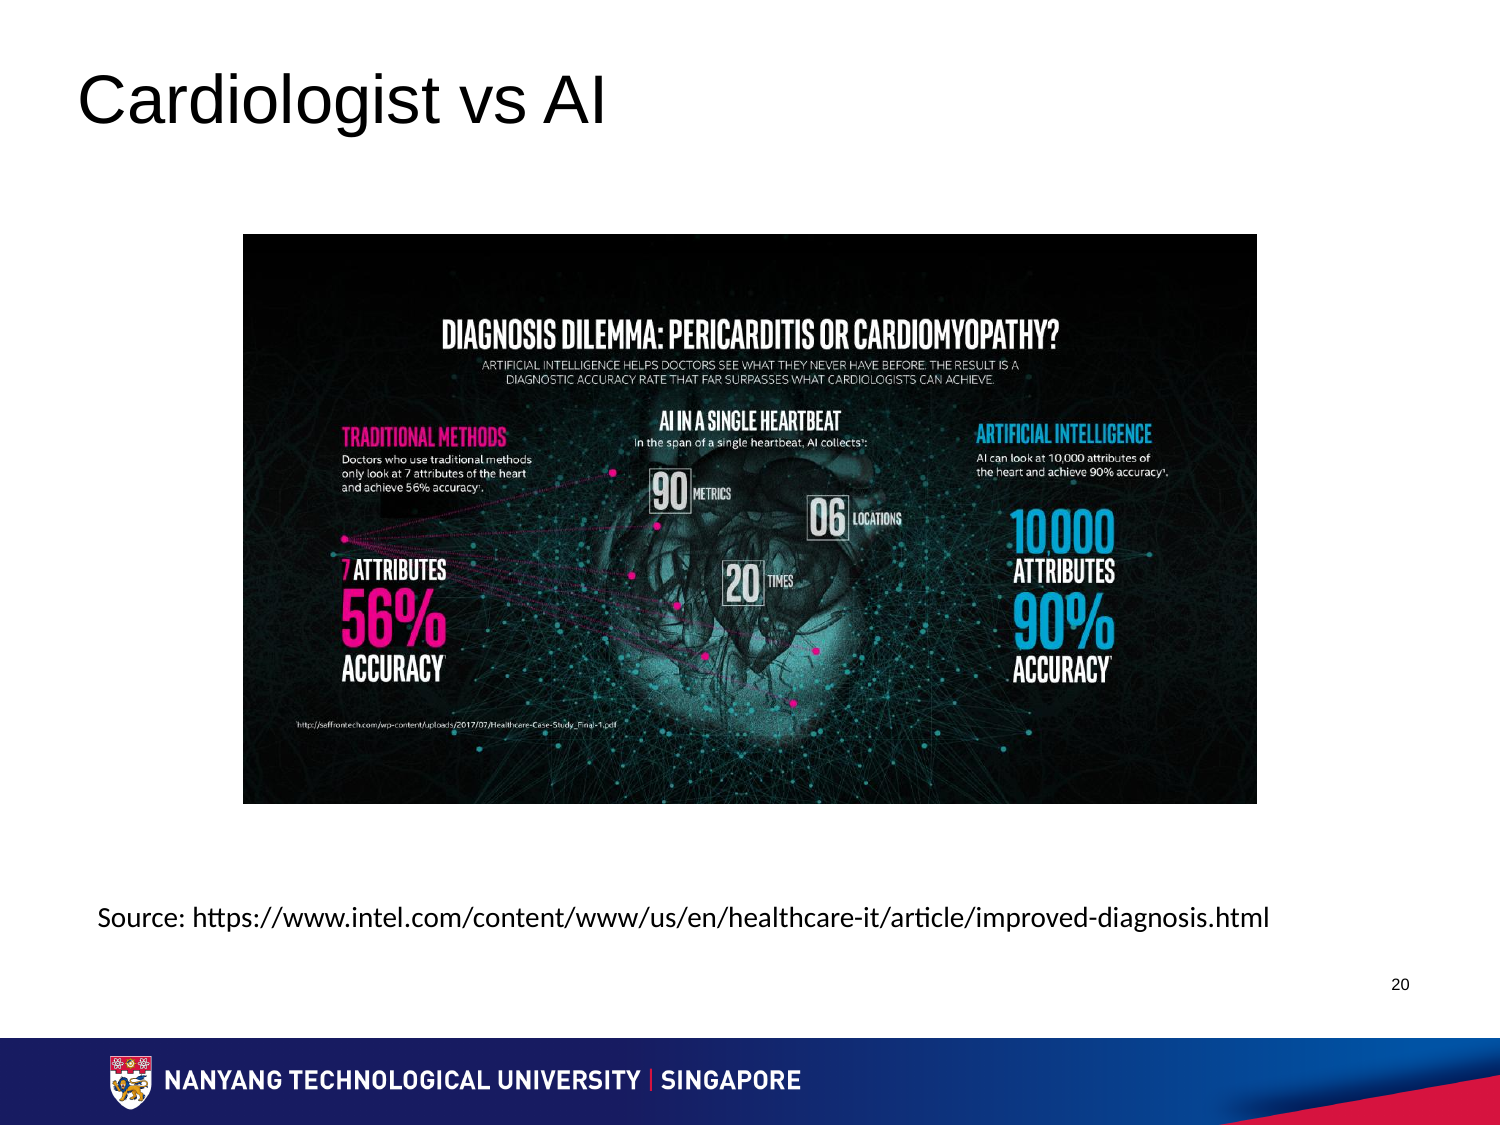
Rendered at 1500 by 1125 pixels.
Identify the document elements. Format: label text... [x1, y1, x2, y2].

picture [243, 233, 1257, 804]
text_box Source: https://www.intel.com/content/www/us/en/healthcare-it/article/improved-diagnosis.html [82, 890, 1322, 941]
slide_number 20 [1074, 953, 1425, 1014]
picture [0, 1038, 1500, 1125]
title Cardiologist vs AI [62, 26, 1075, 167]
